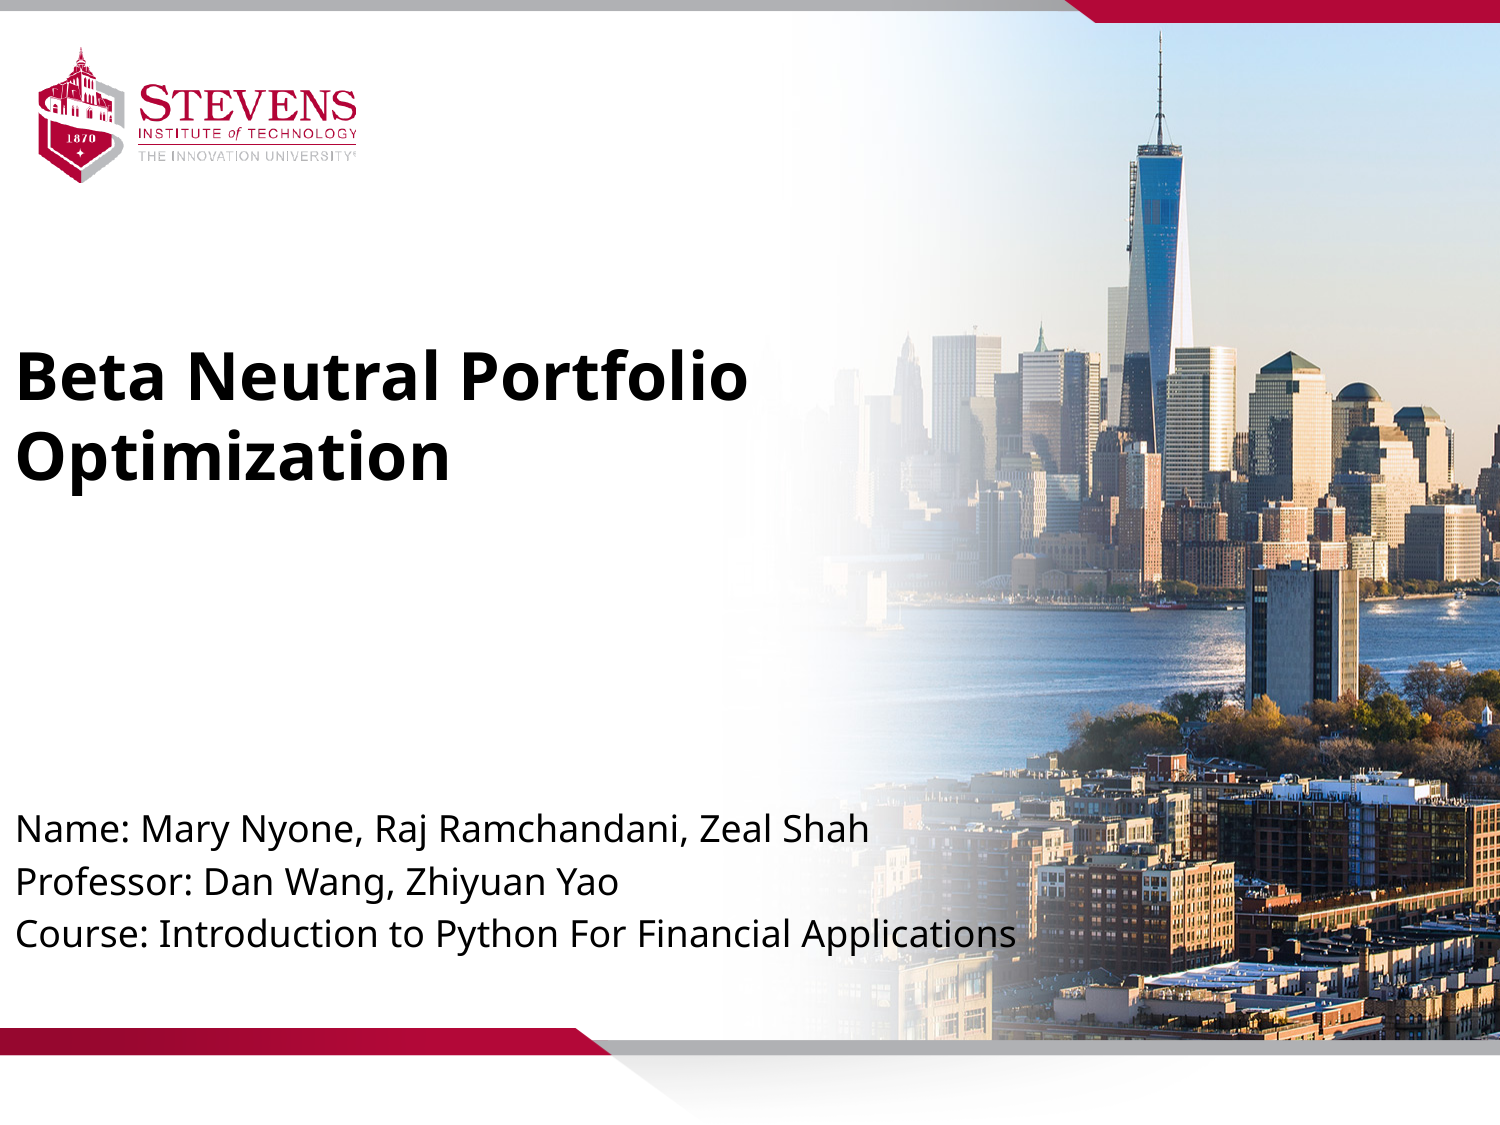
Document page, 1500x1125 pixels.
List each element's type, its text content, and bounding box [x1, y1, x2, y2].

list Beta Neutral Portfolio Optimization [0, 326, 948, 657]
picture [0, 0, 1500, 1125]
list Name: Mary Nyone, Raj Ramchandani, Zeal Shah Professor: Dan Wang, Zhiyuan Yao Course: Introduction to Python For Financial Applications [0, 798, 1095, 1005]
